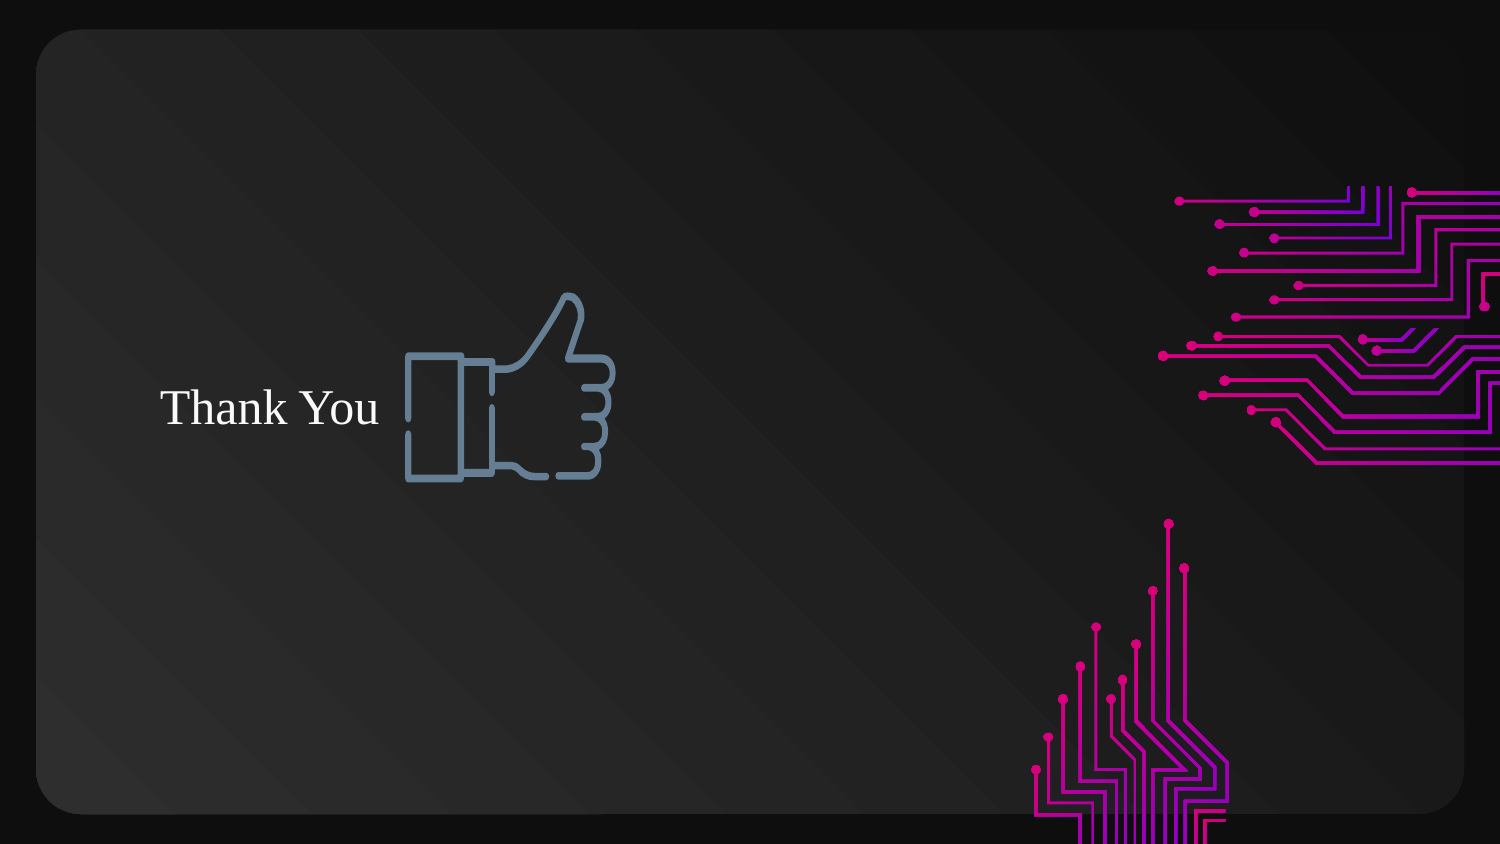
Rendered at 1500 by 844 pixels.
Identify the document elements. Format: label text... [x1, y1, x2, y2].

title Thank You [145, 359, 447, 446]
text_box [405, 292, 616, 483]
